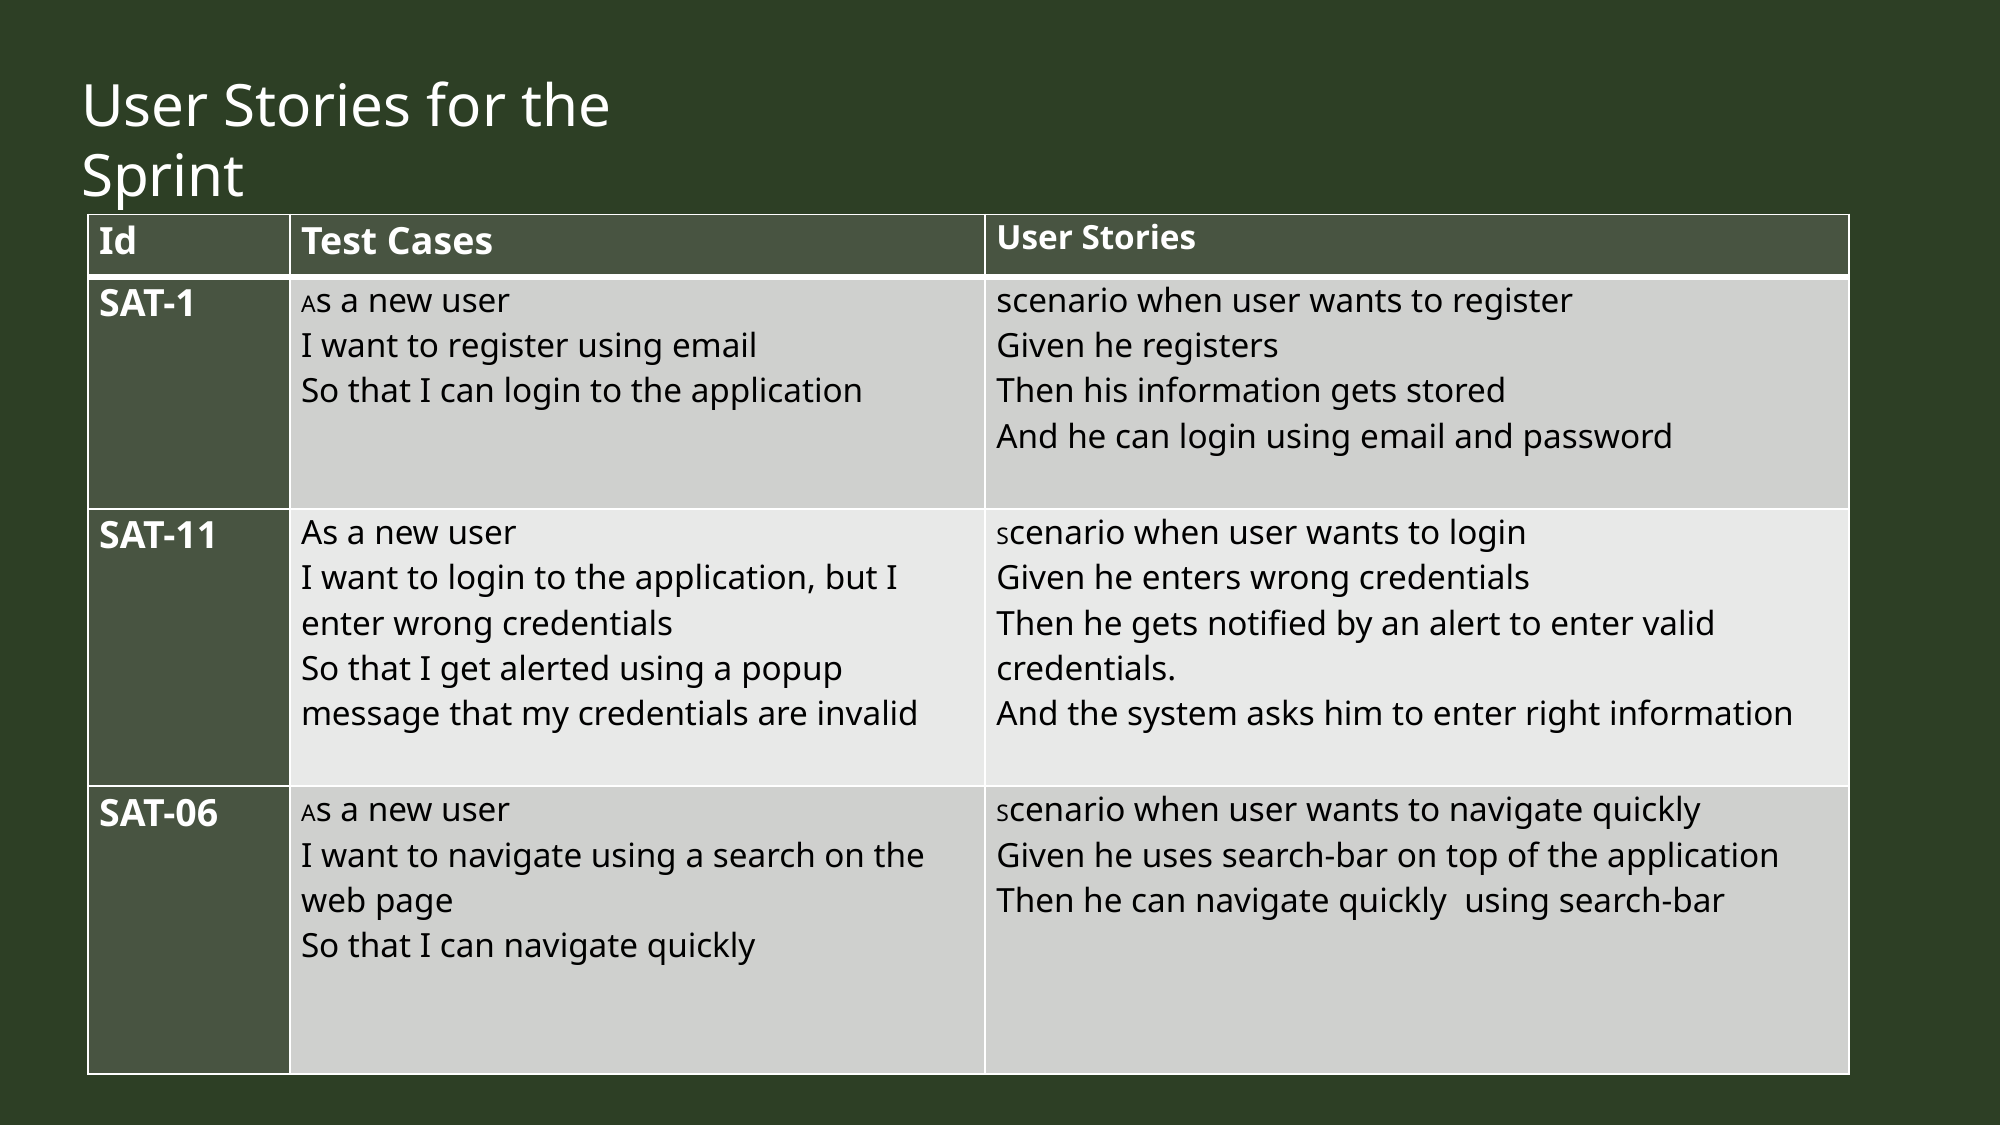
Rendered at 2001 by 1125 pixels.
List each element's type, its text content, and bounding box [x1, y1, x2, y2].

table_cell As a new user ​ I want to navigate using a search on the web page​ So that I can navigate quickly [291, 787, 984, 1073]
text_box [774, 524, 1225, 586]
table_cell Scenario when user wants to navigate quickly​ Given he uses search-bar on top of the application​ Then he can navigate quickly using search-bar [986, 787, 1848, 1073]
text_box User Stories for the Sprint [66, 60, 775, 216]
table_cell SAT-1 [89, 280, 289, 508]
table_cell SAT-11 [89, 510, 289, 785]
table_cell SAT-06 [89, 787, 289, 1073]
table_header User Stories [986, 215, 1848, 274]
table_cell As a new user​ I want to login to the application, but I enter wrong credentials​ So that I get alerted using a popup message that my credentials are invalid [291, 510, 984, 785]
table_cell As a new user​ I want to register using email​ So that I can login to the application [291, 280, 984, 508]
table_cell scenario when user wants to register​ Given he registers​ Then his information gets stored​ And he can login using email and password [986, 280, 1848, 508]
table_cell Scenario when user wants to login​ Given he enters wrong credentials ​ Then he gets notified by an alert to enter valid credentials.​ And the system asks him to enter right information [986, 510, 1848, 785]
table_header Test Cases [291, 215, 984, 274]
table_header Id [89, 216, 289, 274]
